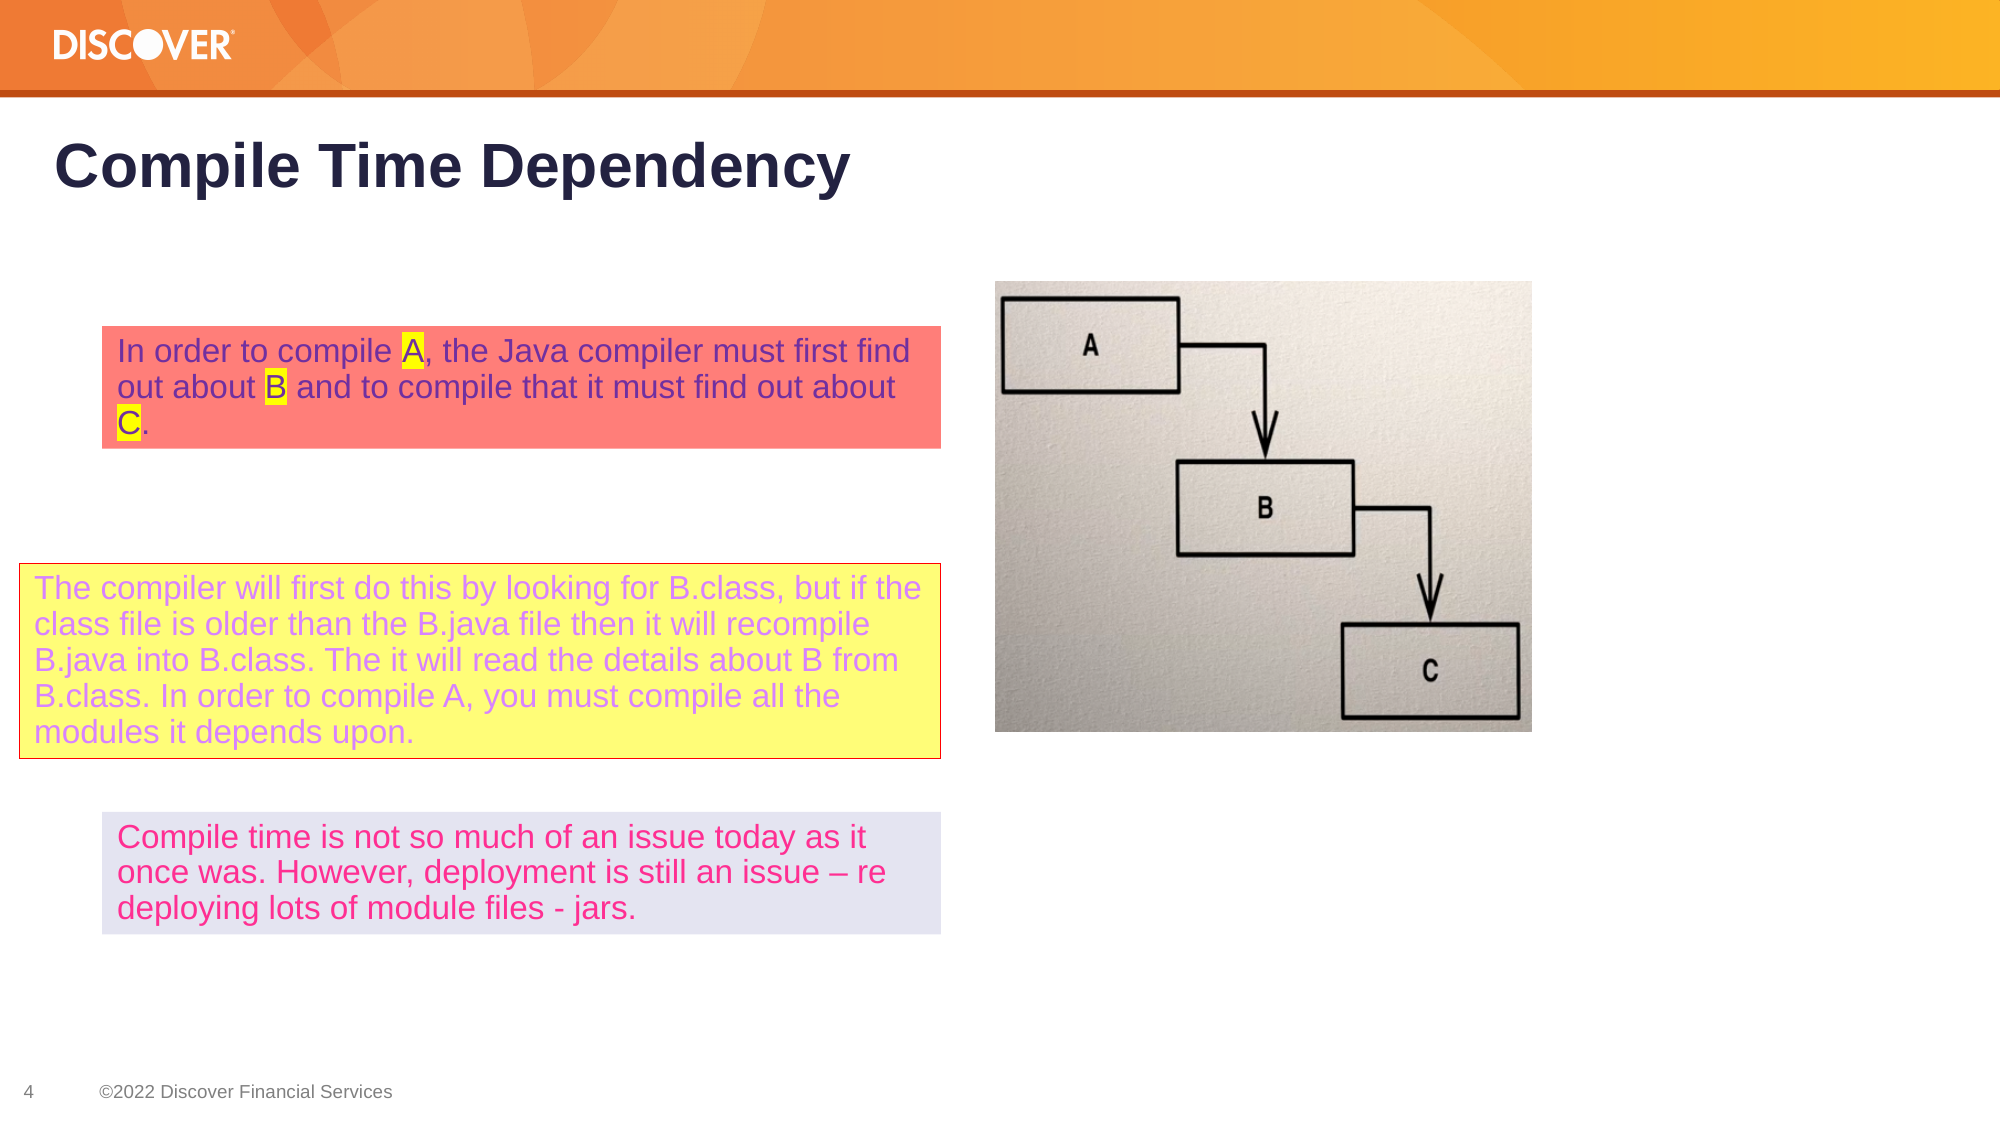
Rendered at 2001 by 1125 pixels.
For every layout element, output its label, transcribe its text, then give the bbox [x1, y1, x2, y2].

text_box Compile time is not so much of an issue today as it once was. However, deployment is still an issue – re deploying lots of module files - jars. [102, 811, 941, 935]
title Compile Time Dependency [54, 97, 1945, 225]
text_box The compiler will first do this by looking for B.class, but if the class file is older than the B.java file then it will recompile B.java into B.class. The it will read the details about B from B.class. In order to compile A, you must compile all the modules it depends upon. [19, 563, 941, 759]
picture [995, 281, 1532, 732]
text_box In order to compile A, the Java compiler must first find out about B and to compile that it must find out about C. [102, 326, 941, 449]
picture [0, 0, 1795, 90]
